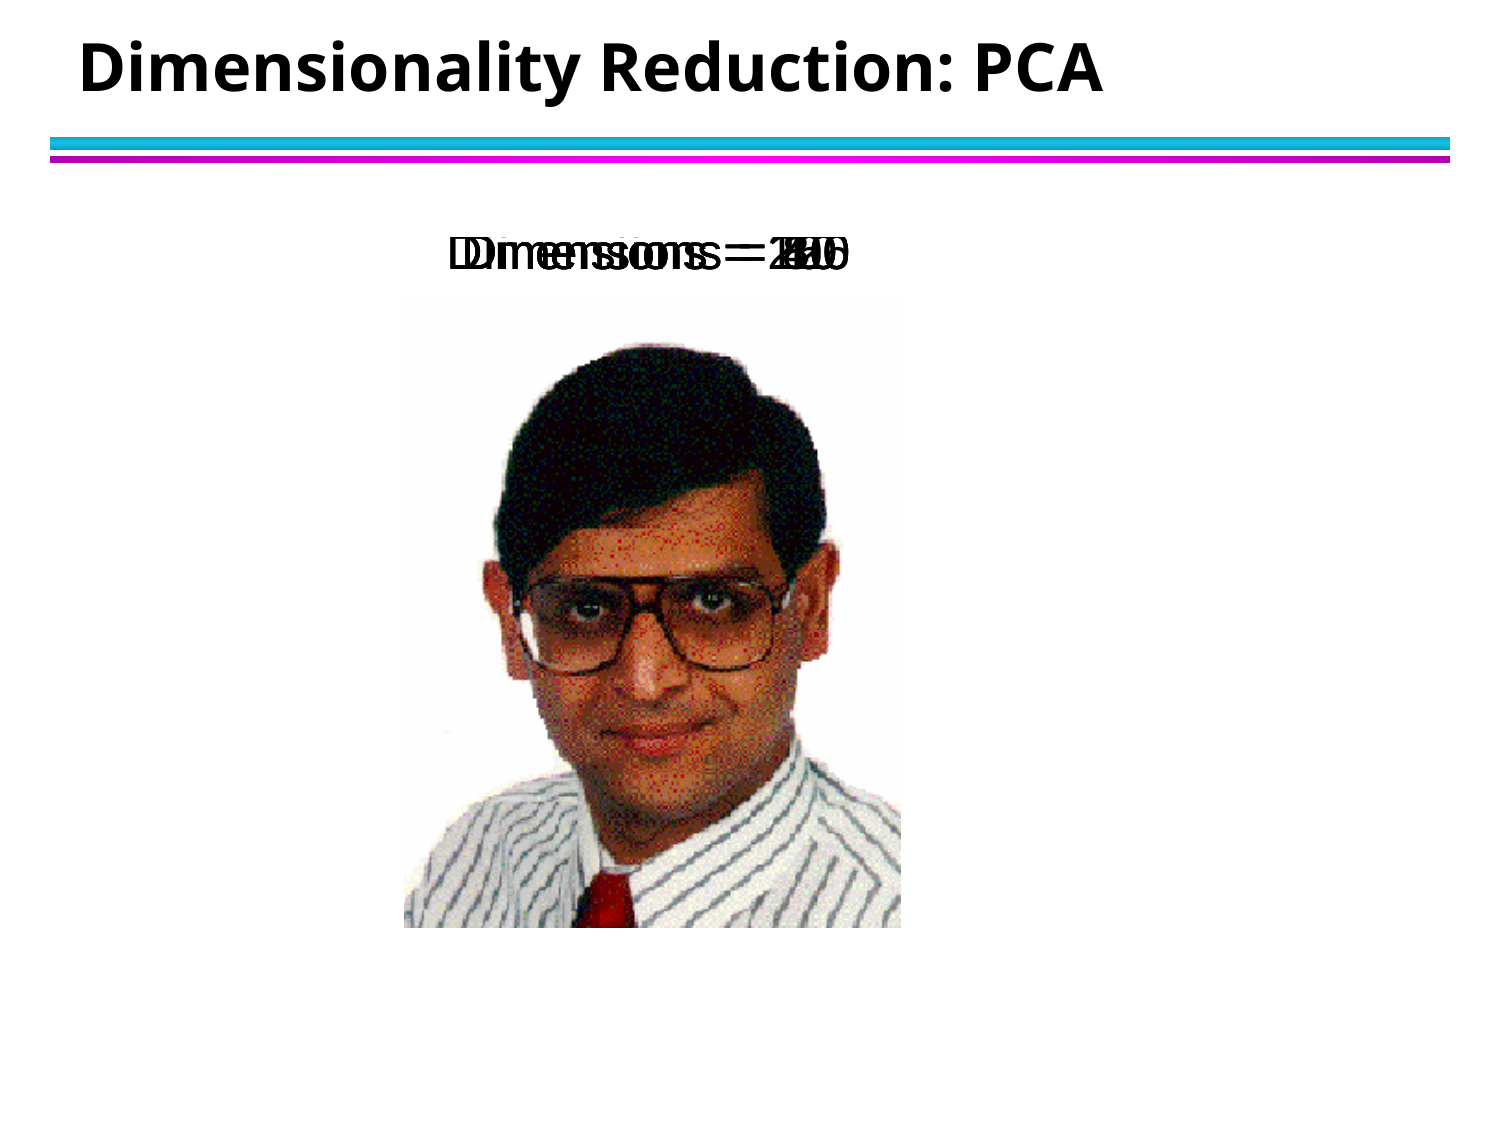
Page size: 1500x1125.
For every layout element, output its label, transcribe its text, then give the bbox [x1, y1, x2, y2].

picture [116, 237, 1150, 1013]
title Dimensionality Reduction: PCA [62, 24, 1421, 113]
